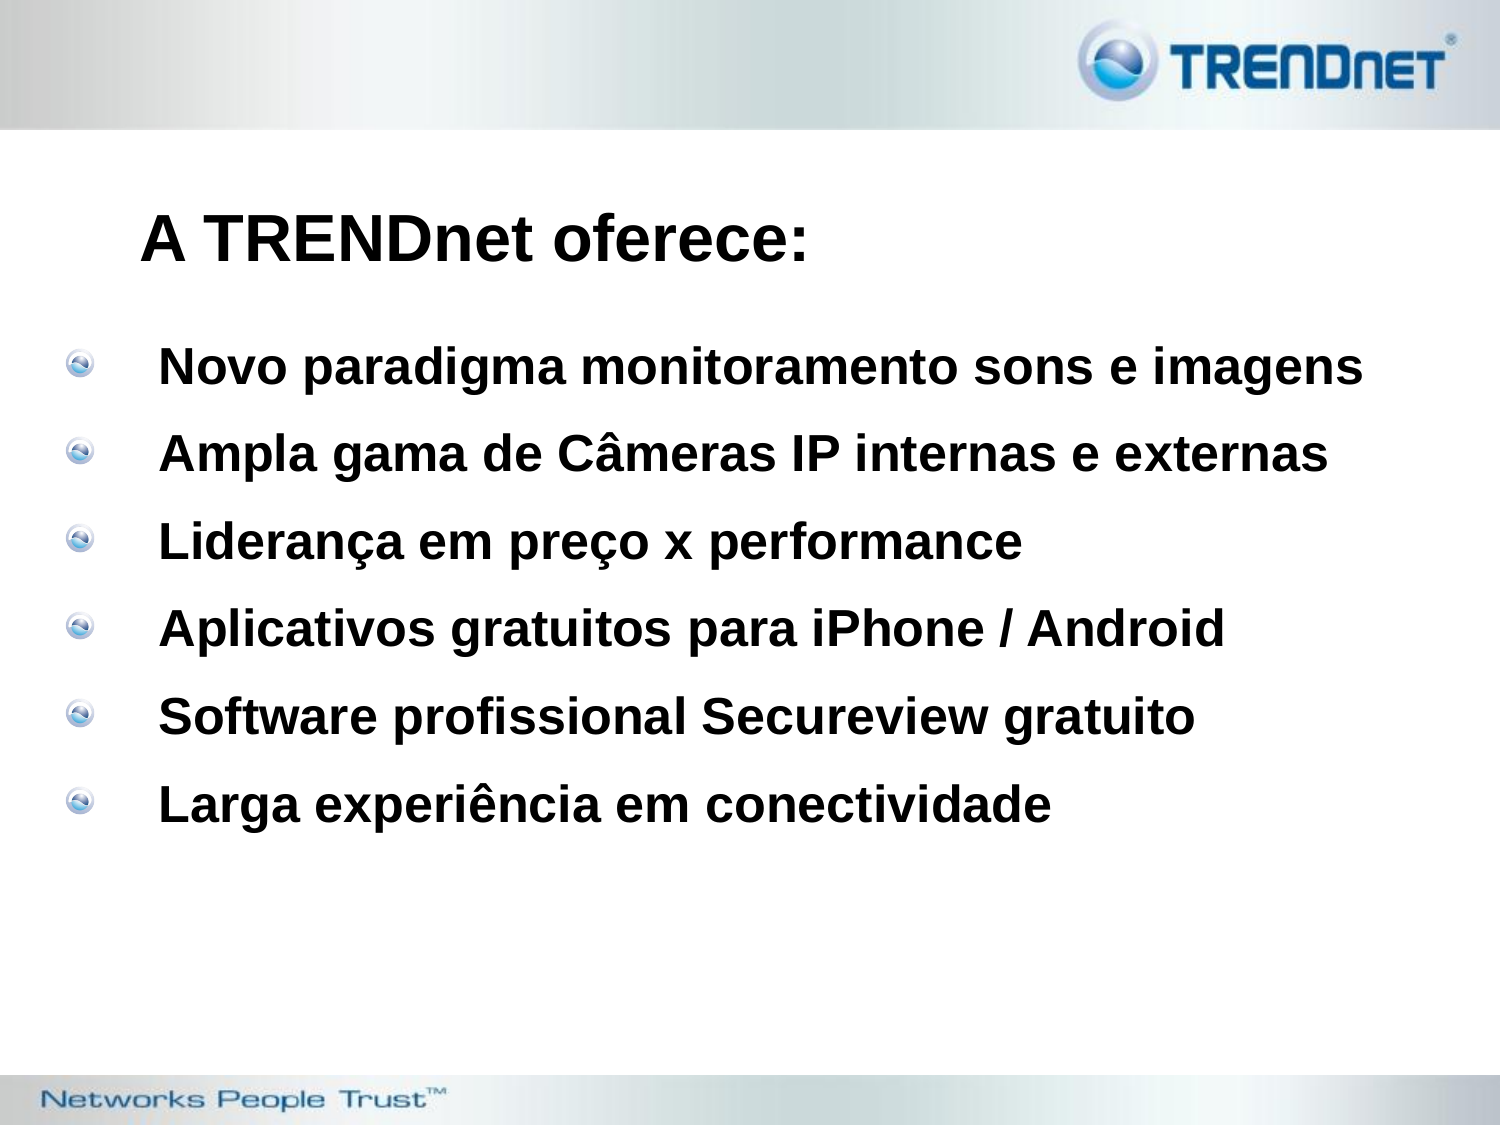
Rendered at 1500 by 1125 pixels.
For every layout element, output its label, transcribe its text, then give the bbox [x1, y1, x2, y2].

picture [64, 611, 96, 641]
picture [64, 698, 96, 729]
picture [0, 0, 1500, 130]
text_box A TRENDnet oferece: [125, 187, 900, 283]
picture [64, 786, 96, 816]
picture [64, 523, 96, 554]
picture [0, 1075, 1500, 1125]
picture [64, 348, 96, 379]
picture [64, 436, 96, 466]
text_box Novo paradigma monitoramento sons e imagens Ampla gama de Câmeras IP internas e externas Liderança em preço x performance Aplicativos gratuitos para iPhone / Android Software profissional Secureview gratuito Larga experiência em conectividade [50, 324, 1425, 850]
